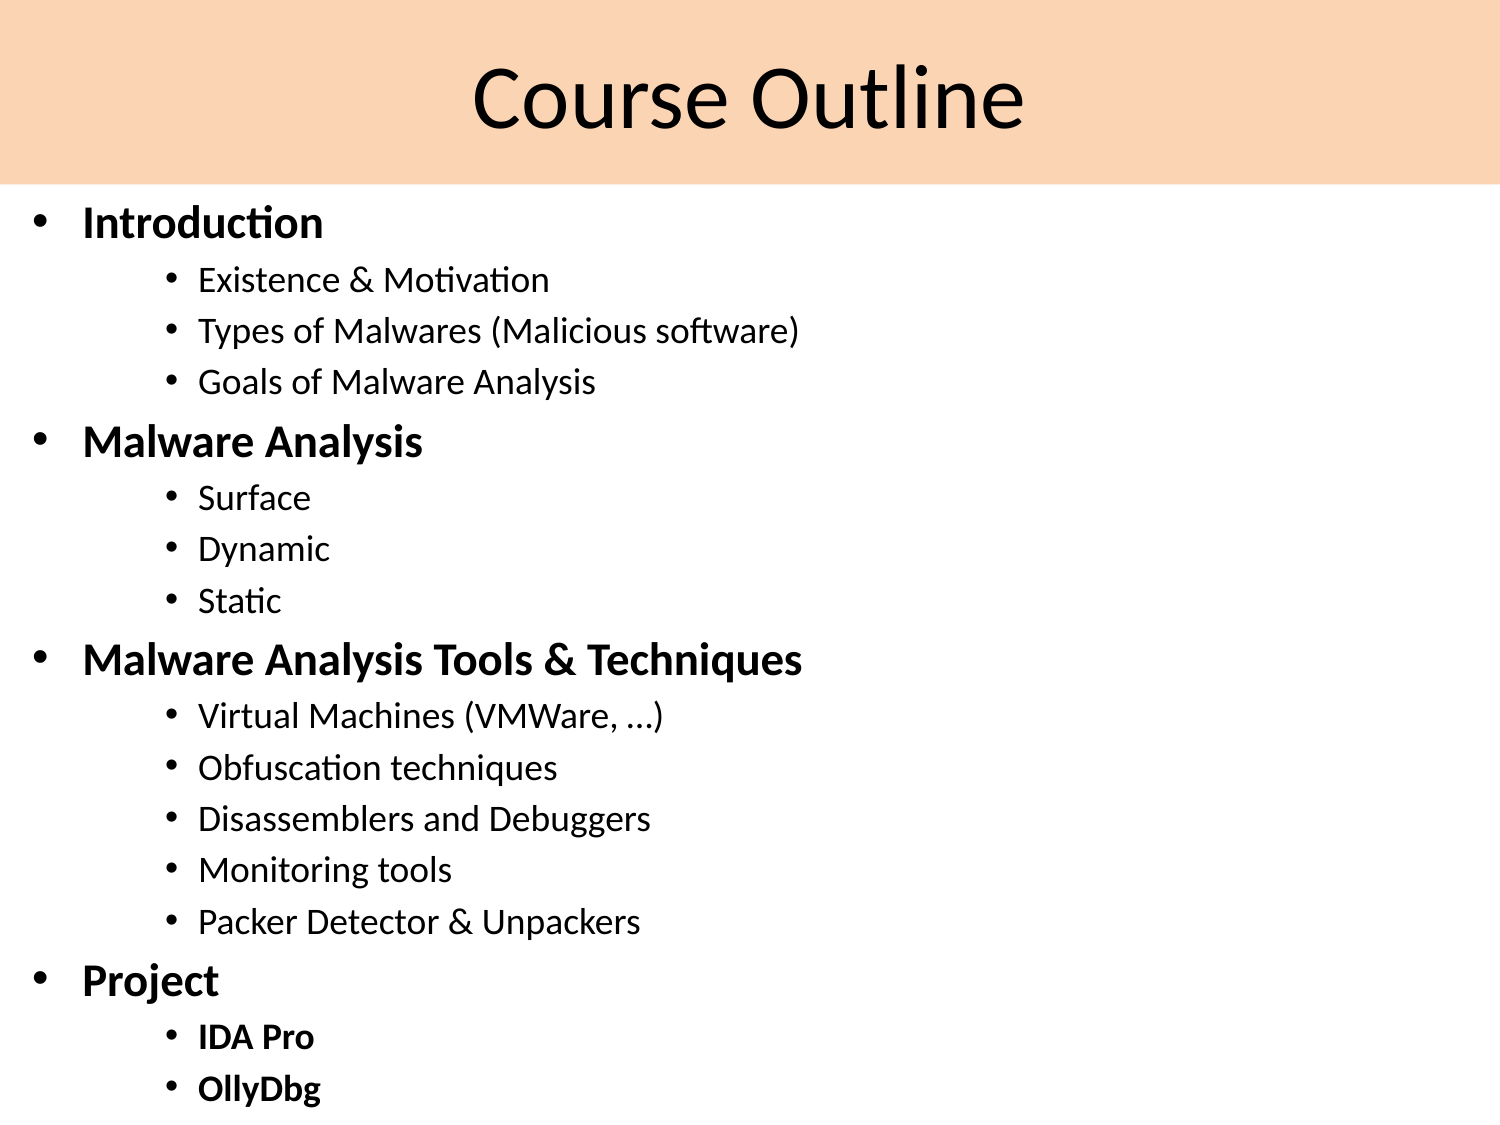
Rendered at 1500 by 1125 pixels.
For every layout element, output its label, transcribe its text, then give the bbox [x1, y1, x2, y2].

list Introduction Existence & Motivation Types of Malwares (Malicious software) Goals of Malware Analysis Malware Analysis Surface Dynamic Static Malware Analysis Tools & Techniques Virtual Machines (VMWare, …) Obfuscation techniques Disassemblers and Debuggers Monitoring tools Packer Detector & Unpackers Project IDA Pro OllyDbg [17, 184, 1500, 1125]
title Course Outline [0, 0, 1500, 185]
